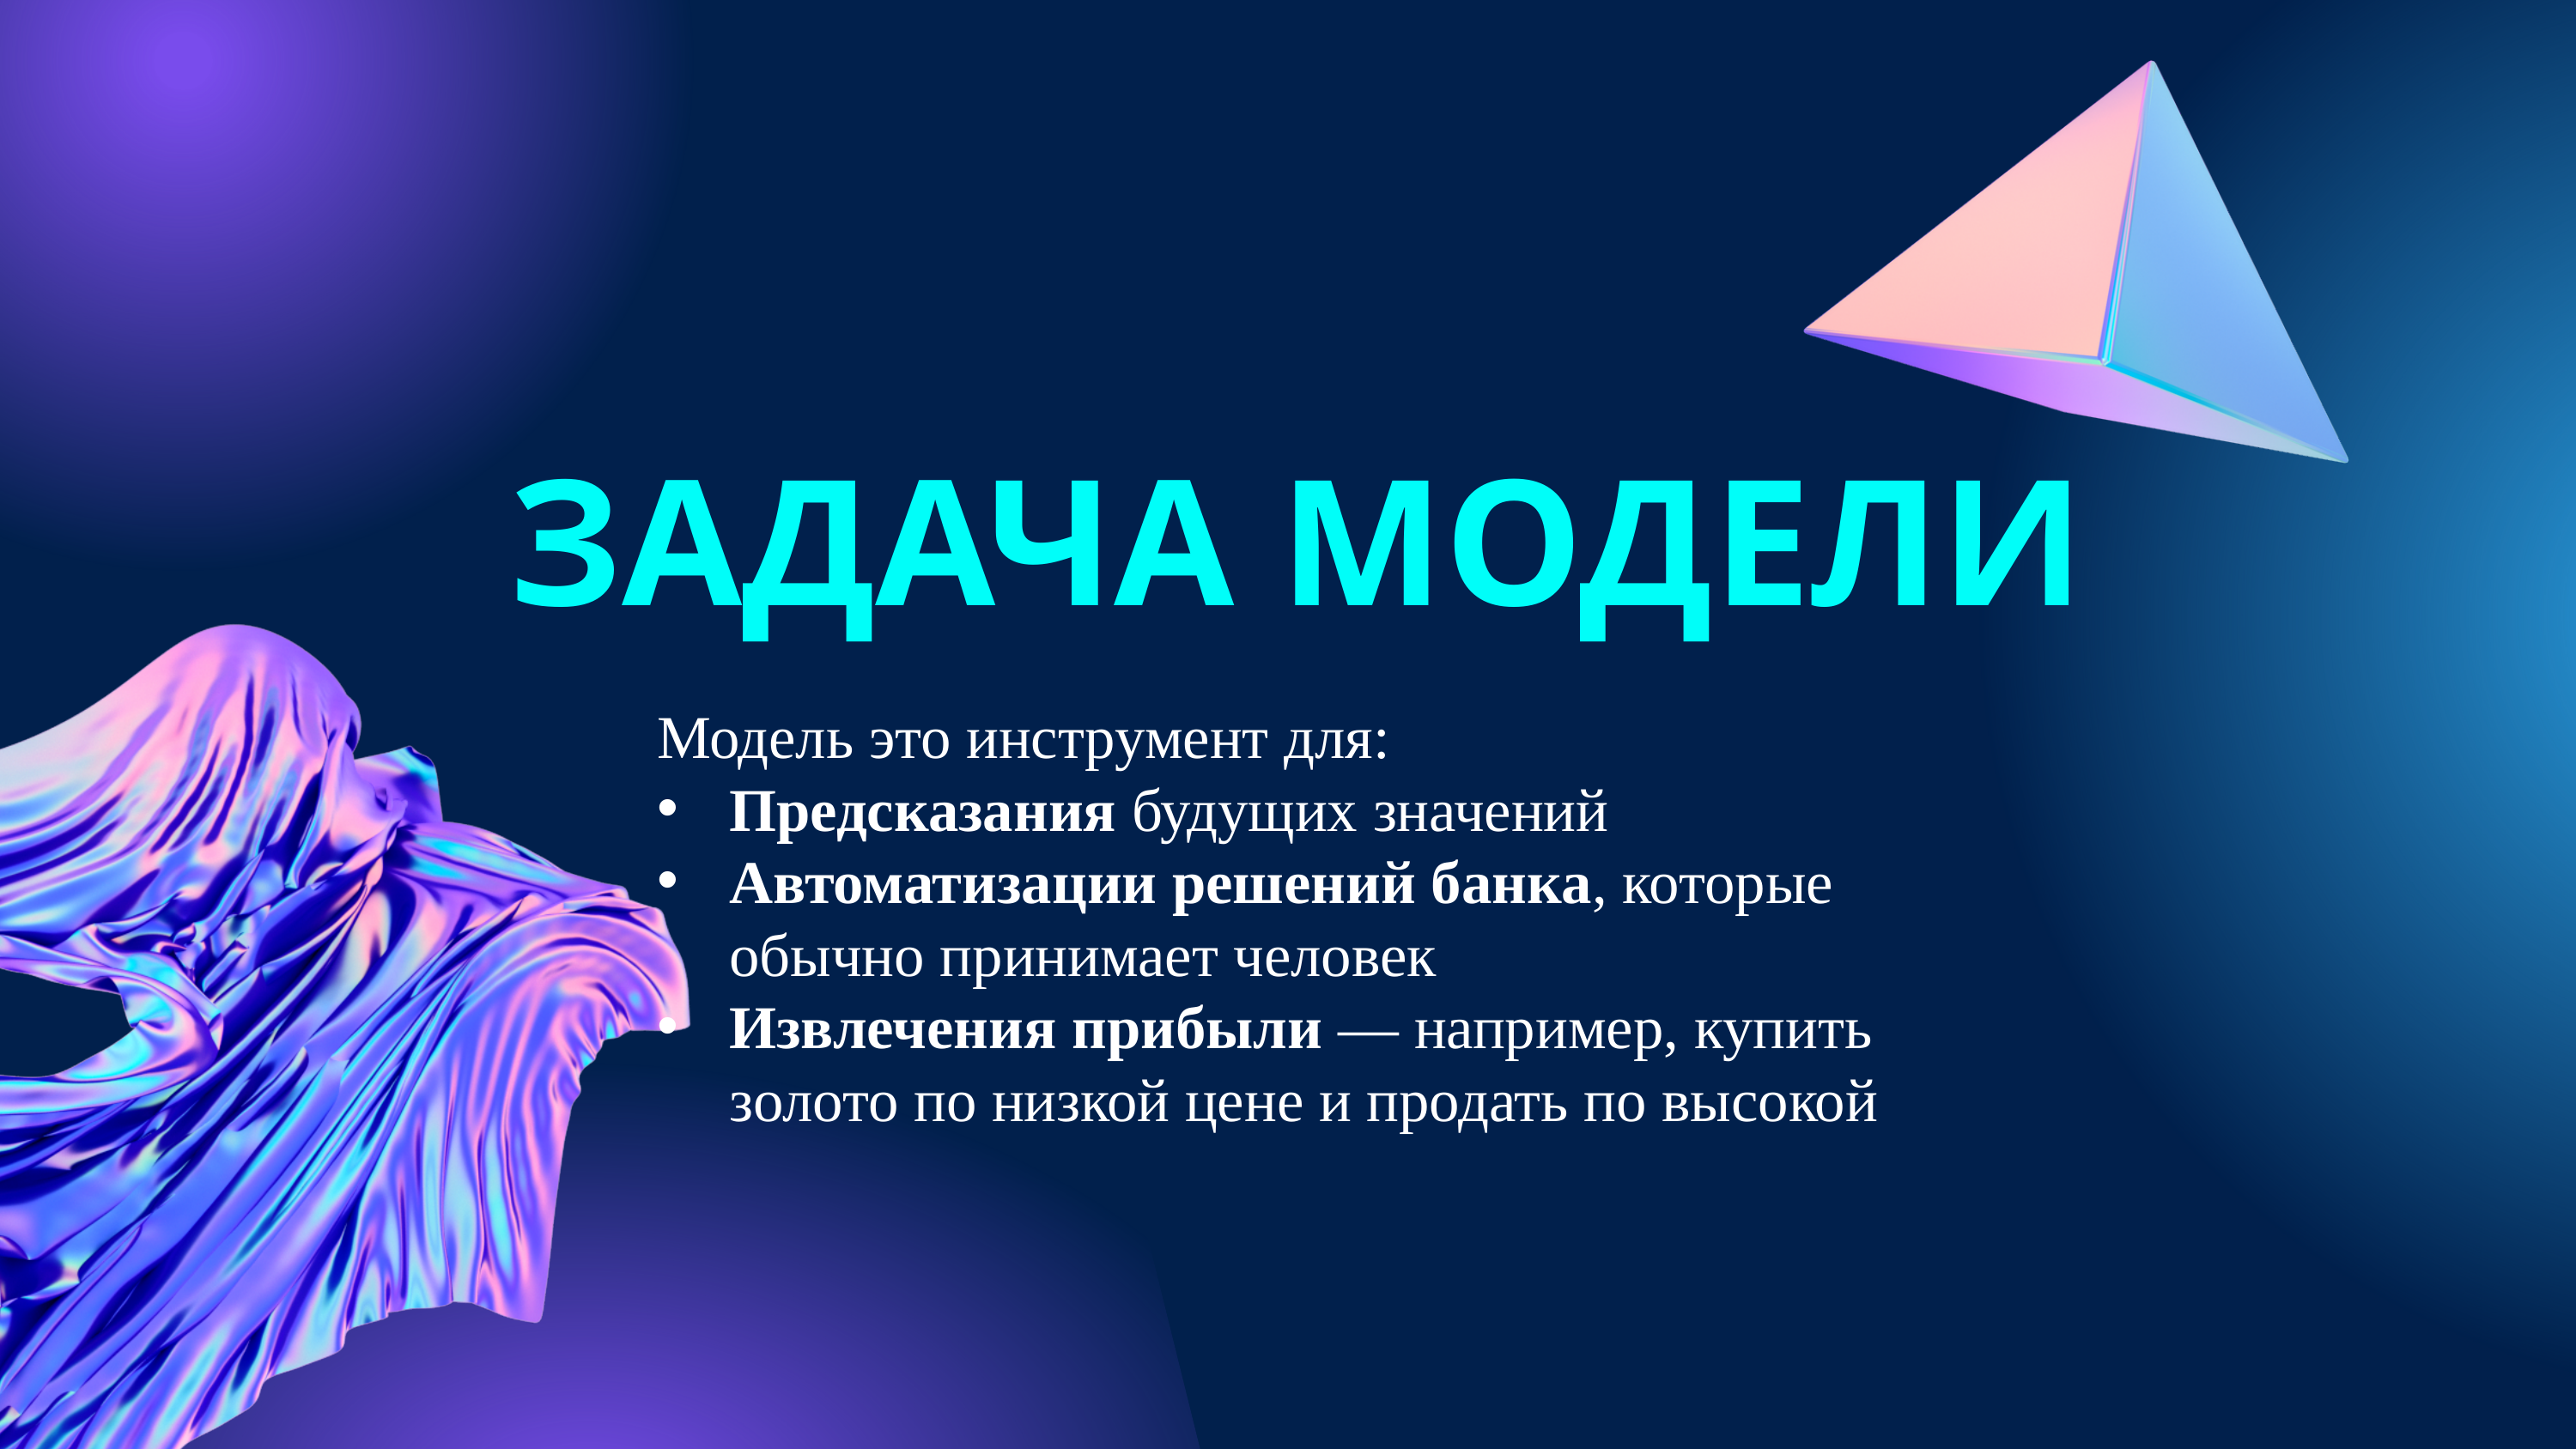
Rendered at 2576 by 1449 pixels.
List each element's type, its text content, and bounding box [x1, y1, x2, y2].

text_box [692, 1134, 1200, 1449]
text_box [1901, 0, 2576, 1449]
text_box ЗАДАЧА МОДЕЛИ [439, 396, 2154, 641]
text_box [0, 622, 692, 1449]
text_box Модель это инструмент для: Предсказания будущих значений Автоматизации решений банка, которые обычно принимает человек Извлечения прибыли — например, купить золото по низкой цене и продать по высокой [657, 698, 1919, 1134]
text_box [0, 0, 744, 621]
text_box [1803, 60, 2349, 464]
